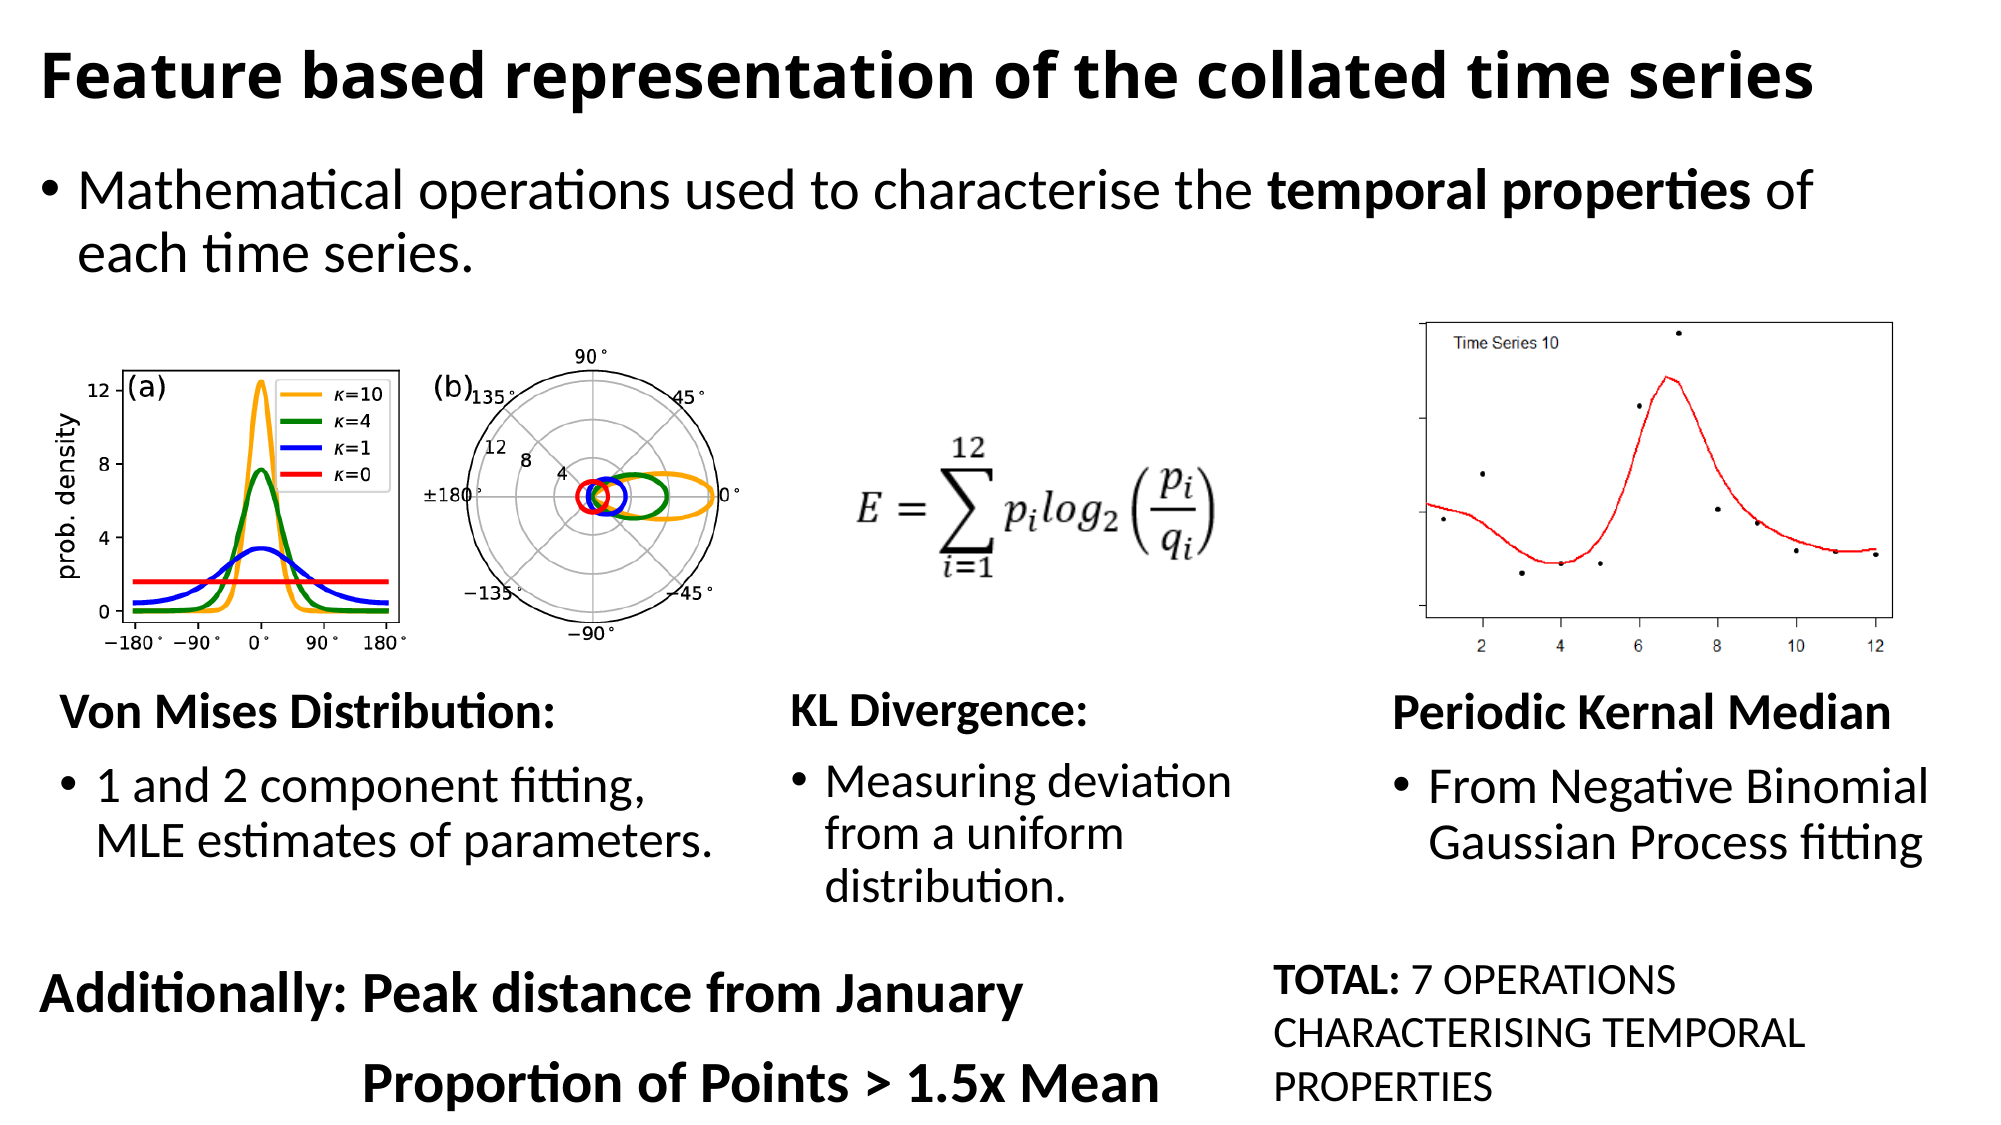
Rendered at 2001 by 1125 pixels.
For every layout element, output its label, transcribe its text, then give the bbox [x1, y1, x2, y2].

picture [808, 412, 1244, 590]
title Feature based representation of the collated time series [24, 17, 1968, 139]
text_box Periodic Kernal Median From Negative Binomial Gaussian Process fitting [1377, 677, 1946, 923]
text_box Additionally: Peak distance from January Proportion of Points > 1.5x Mean [24, 946, 1202, 1125]
picture [55, 349, 743, 653]
text_box Mathematical operations used to characterise the temporal properties of each time series. [24, 151, 1934, 311]
text_box KL Divergence: Measuring deviation from a uniform distribution. [775, 677, 1345, 923]
picture [1419, 310, 1904, 663]
text_box TOTAL: 7 OPERATIONS CHARACTERISING TEMPORAL PROPERTIES [1258, 941, 2000, 1120]
list Von Mises Distribution: 1 and 2 component fitting, MLE estimates of parameters. [44, 677, 743, 923]
